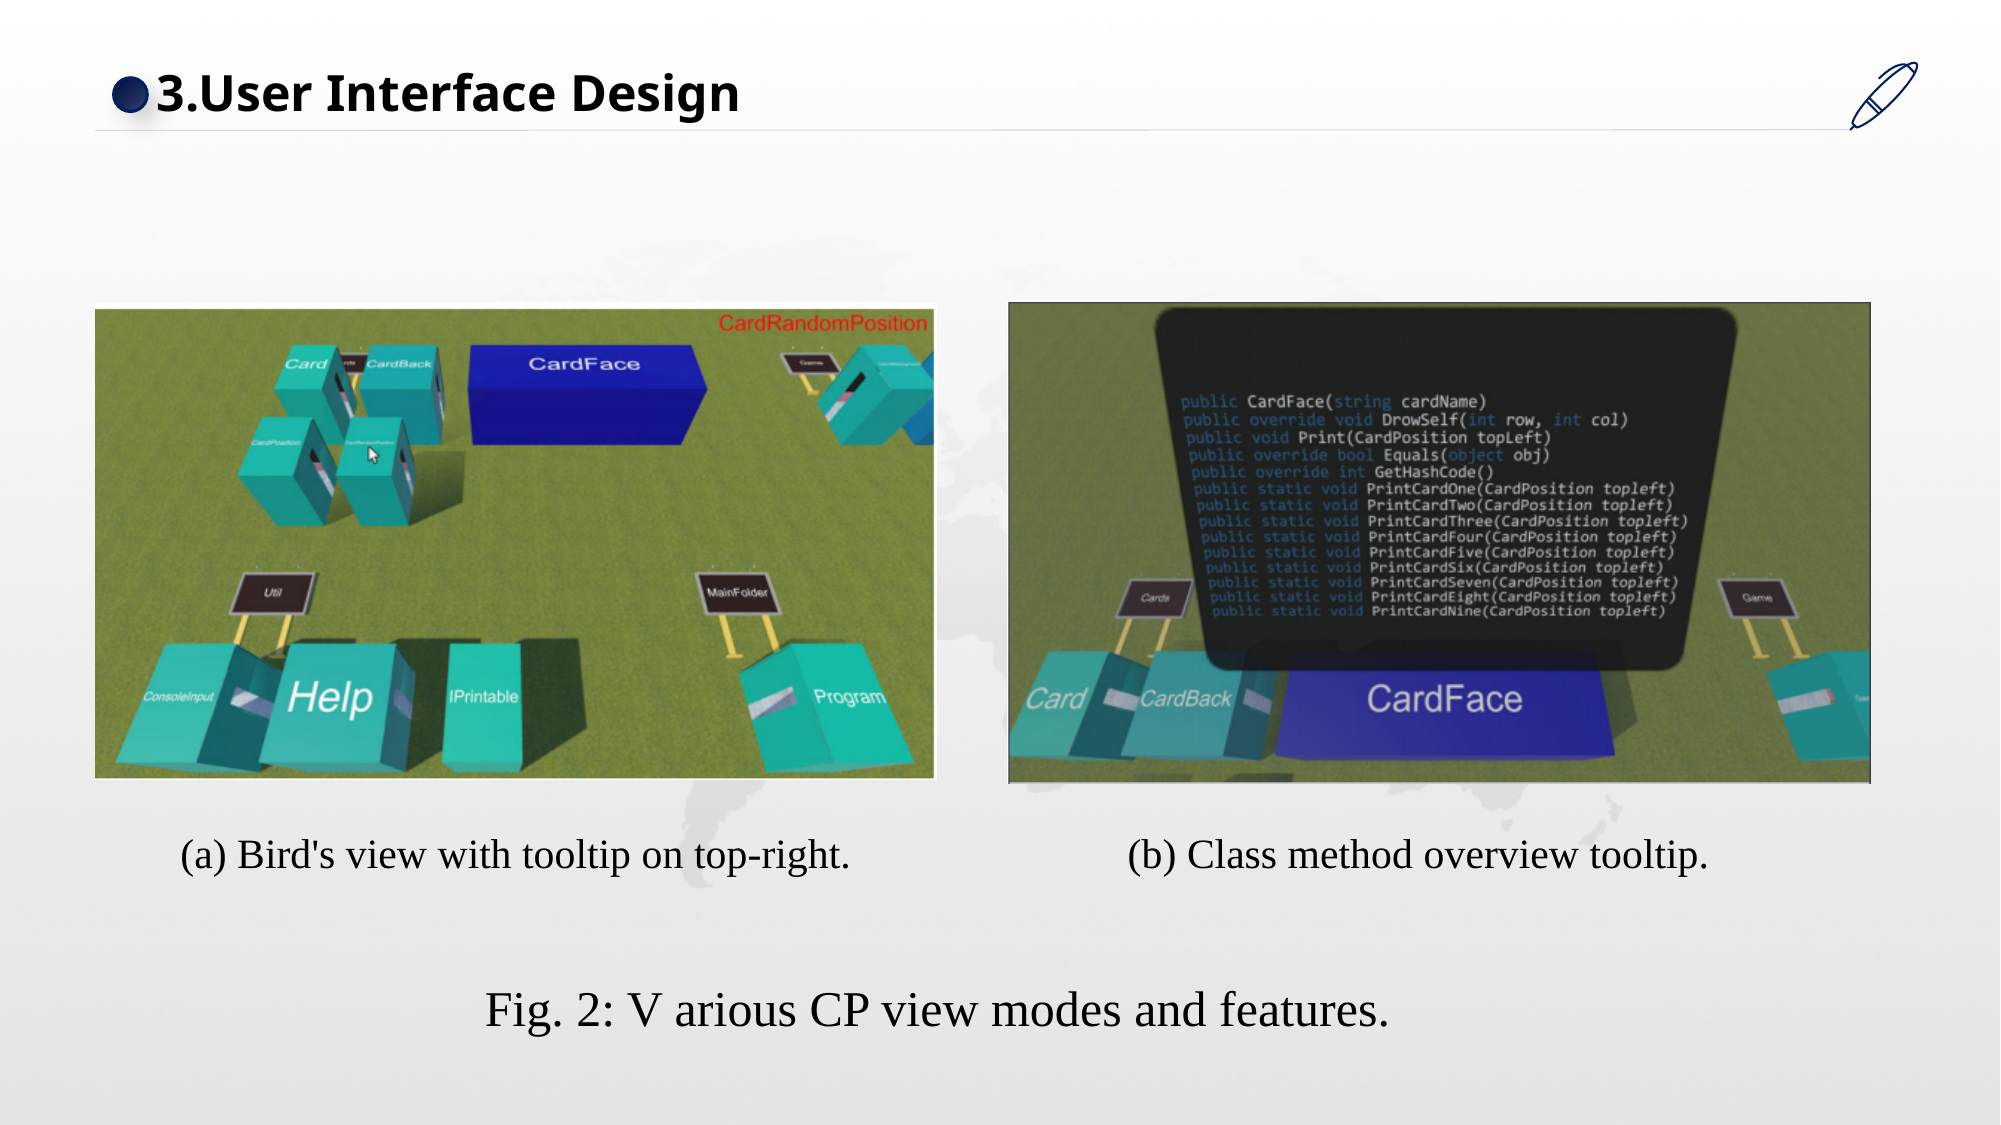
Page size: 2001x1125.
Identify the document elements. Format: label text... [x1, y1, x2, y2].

text_box [112, 76, 149, 113]
text_box (b) Class method overview tooltip. [987, 819, 1851, 885]
picture [0, 0, 2001, 1125]
text_box (a) Bird's view with tooltip on top-right. [95, 819, 937, 885]
text_box 3.User Interface Design [129, 54, 770, 129]
text_box Fig. 2: V arious CP view modes and features. [470, 968, 1476, 1044]
text_box [1851, 62, 1918, 130]
